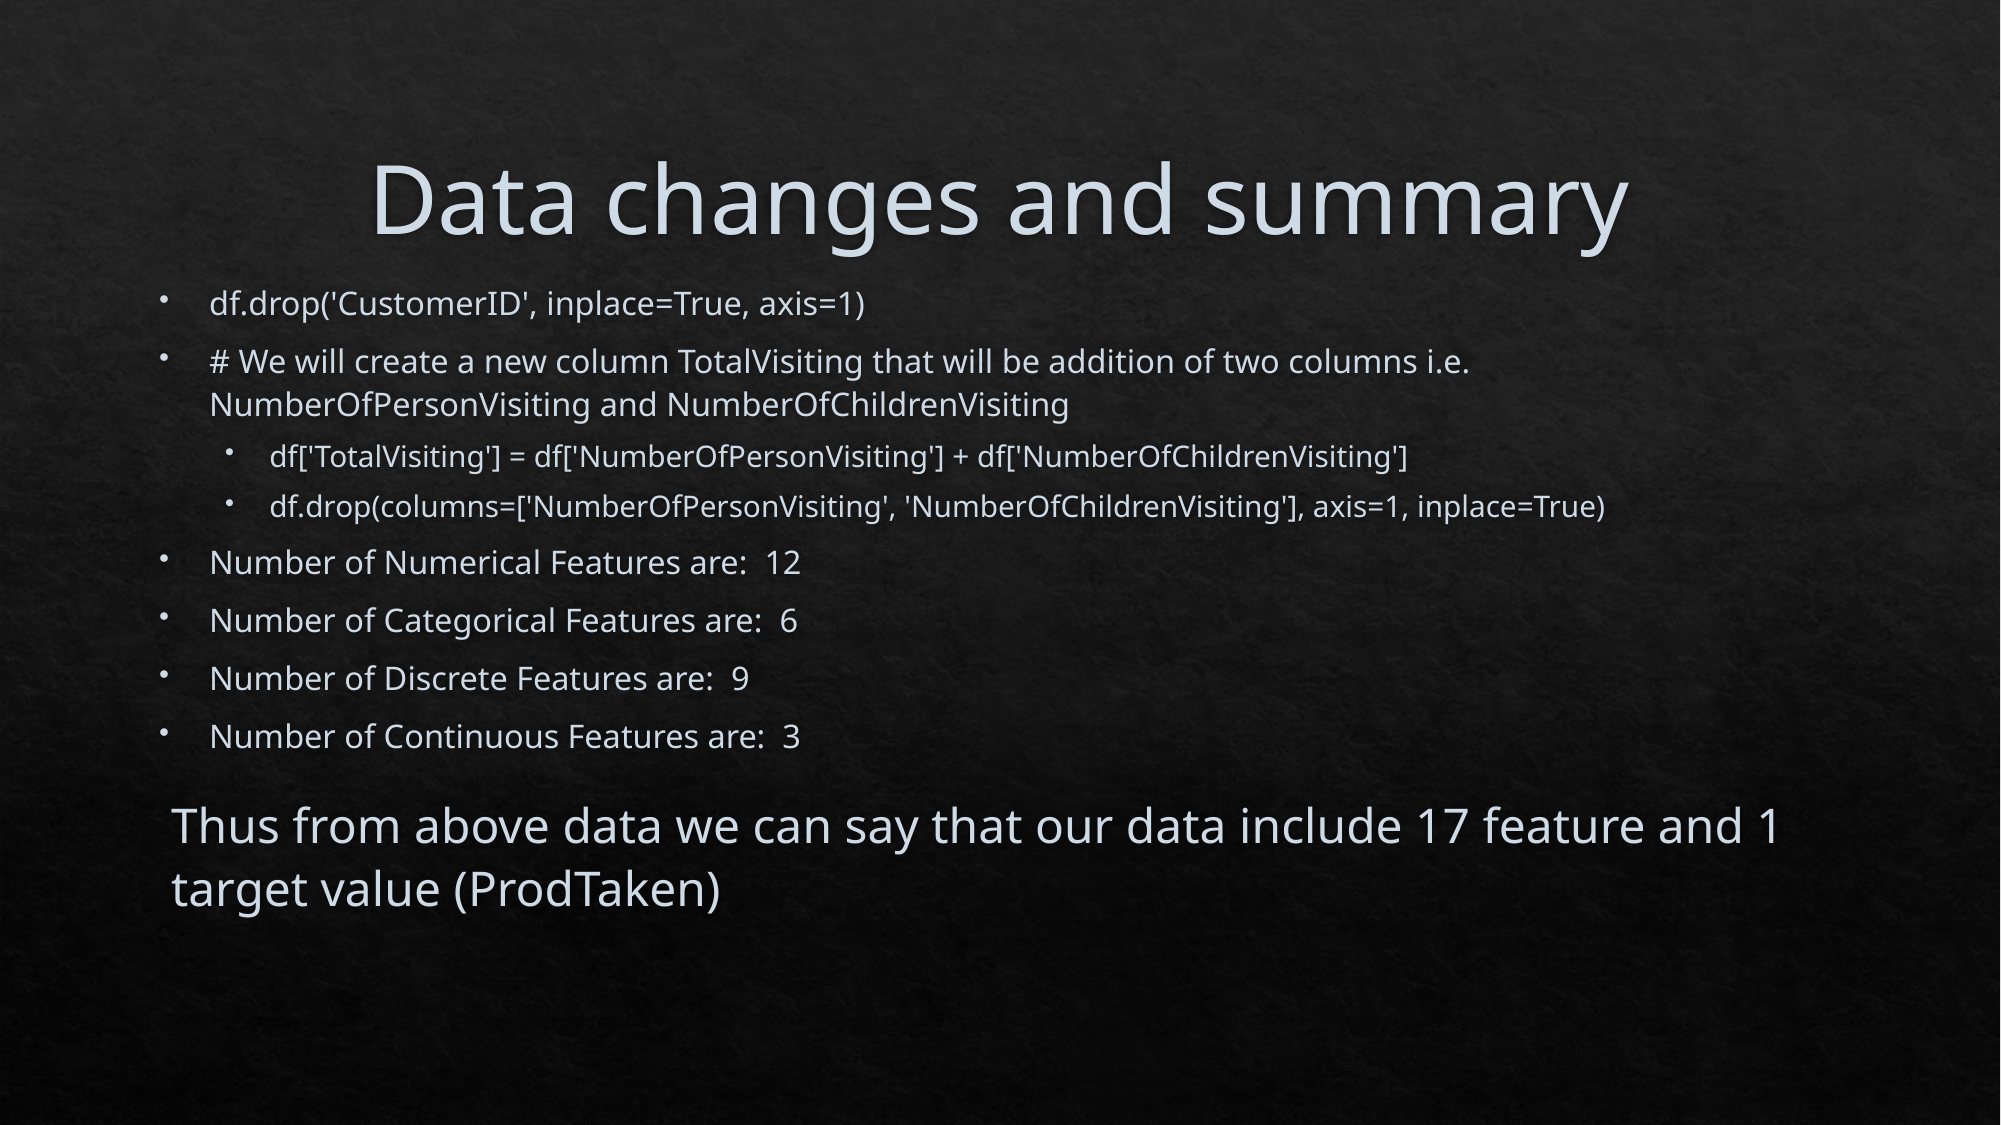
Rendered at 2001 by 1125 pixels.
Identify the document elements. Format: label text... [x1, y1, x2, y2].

list df.drop('CustomerID', inplace=True, axis=1) # We will create a new column TotalVisiting that will be addition of two columns i.e. NumberOfPersonVisiting and NumberOfChildrenVisiting df['TotalVisiting'] = df['NumberOfPersonVisiting'] + df['NumberOfChildrenVisiting'] df.drop(columns=['NumberOfPersonVisiting', 'NumberOfChildrenVisiting'], axis=1, inplace=True) Number of Numerical Features are: 12 Number of Categorical Features are: 6 Number of Discrete Features are: 9 Number of Continuous Features are: 3 [139, 271, 1749, 764]
title Data changes and summary [149, 99, 1849, 307]
text_box Thus from above data we can say that our data include 17 feature and 1 target value (ProdTaken) [149, 782, 1863, 1025]
